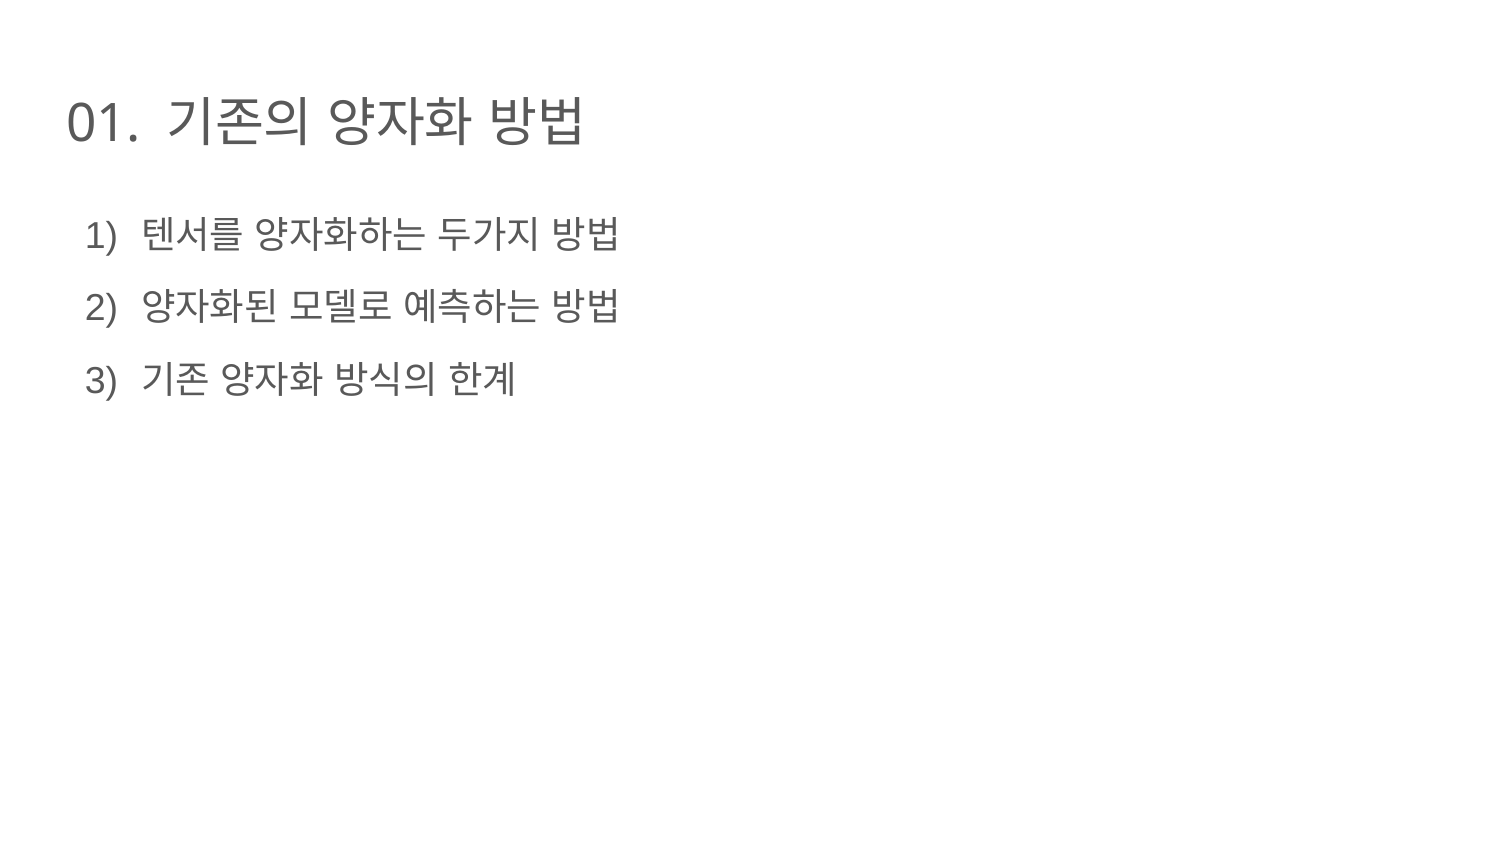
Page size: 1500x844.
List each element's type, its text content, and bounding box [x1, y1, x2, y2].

list 텐서를 양자화하는 두가지 방법 양자화된 모델로 예측하는 방법 기존 양자화 방식의 한계 [51, 189, 1449, 750]
title 01. 기존의 양자화 방법 [51, 72, 1449, 167]
